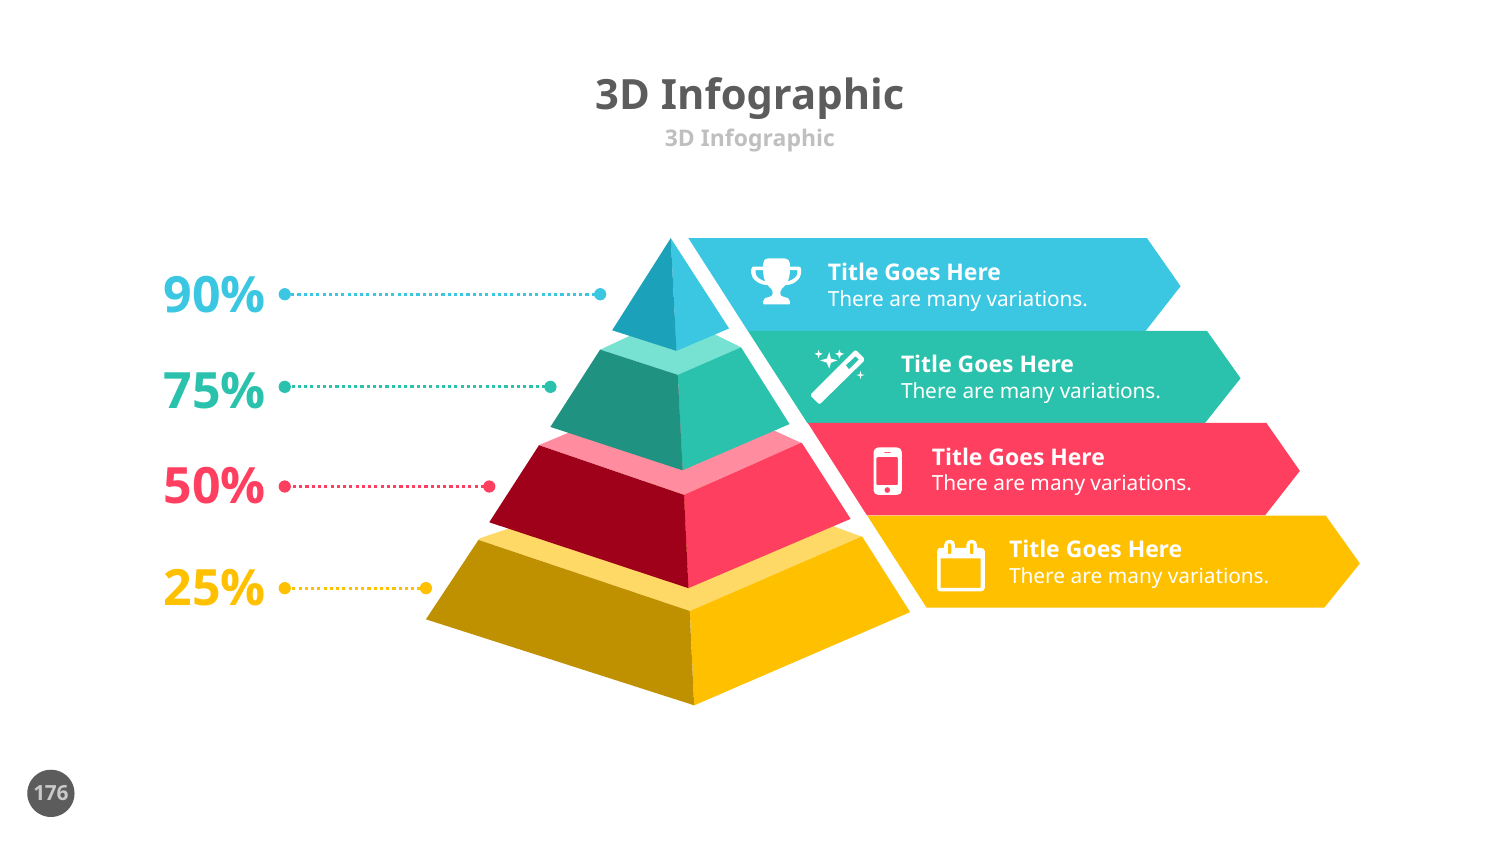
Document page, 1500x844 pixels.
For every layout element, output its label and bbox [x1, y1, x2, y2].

text_box [163, 262, 266, 323]
text_box [284, 237, 1360, 706]
slide_number [13, 770, 89, 816]
list [412, 121, 1088, 155]
text_box [163, 453, 266, 514]
text_box [163, 555, 266, 616]
text_box [163, 357, 266, 419]
text_box [280, 384, 291, 394]
title [287, 63, 1213, 122]
